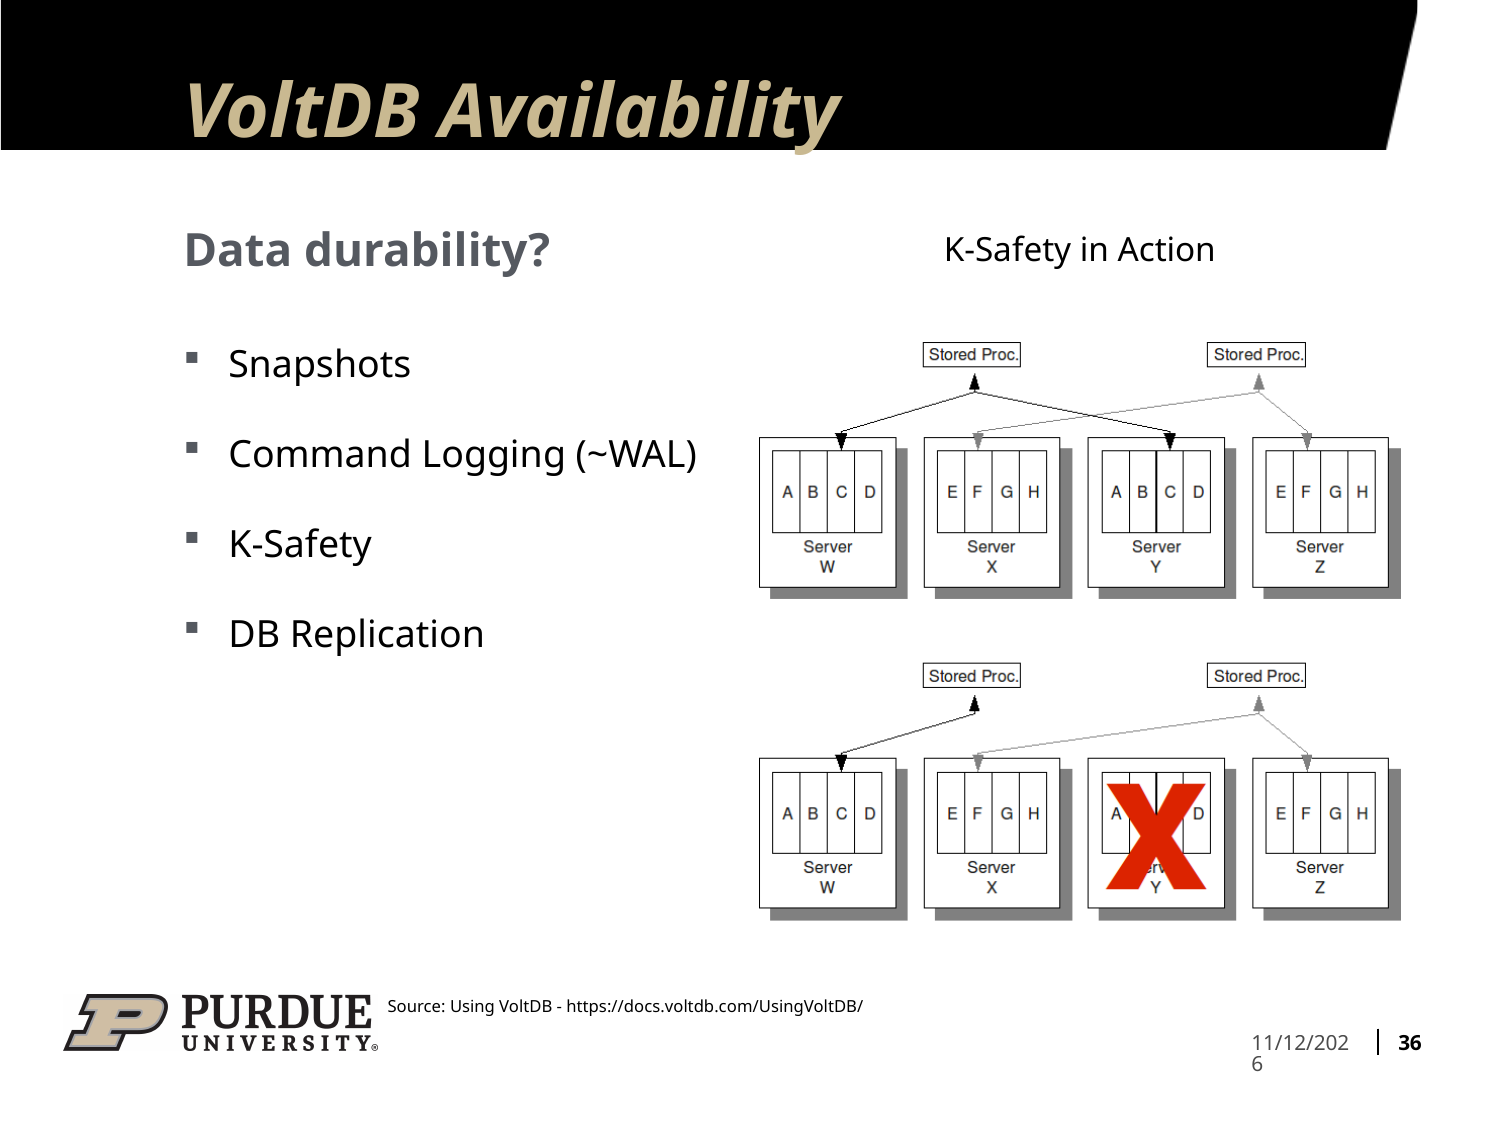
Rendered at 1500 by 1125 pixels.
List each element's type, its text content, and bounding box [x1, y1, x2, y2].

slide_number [1236, 1017, 1375, 1071]
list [759, 340, 1401, 955]
text_box K-Safety in Action [929, 220, 1231, 276]
slide_number 36 [1380, 1013, 1441, 1074]
text_box Source: Using VoltDB - https://docs.voltdb.com/UsingVoltDB/ [372, 988, 1257, 1023]
subtitle Data durability? [183, 220, 1081, 277]
title VoltDB Availability [180, 70, 1322, 160]
list Snapshots Command Logging (~WAL) K-Safety DB Replication [183, 340, 749, 678]
picture [63, 994, 378, 1051]
